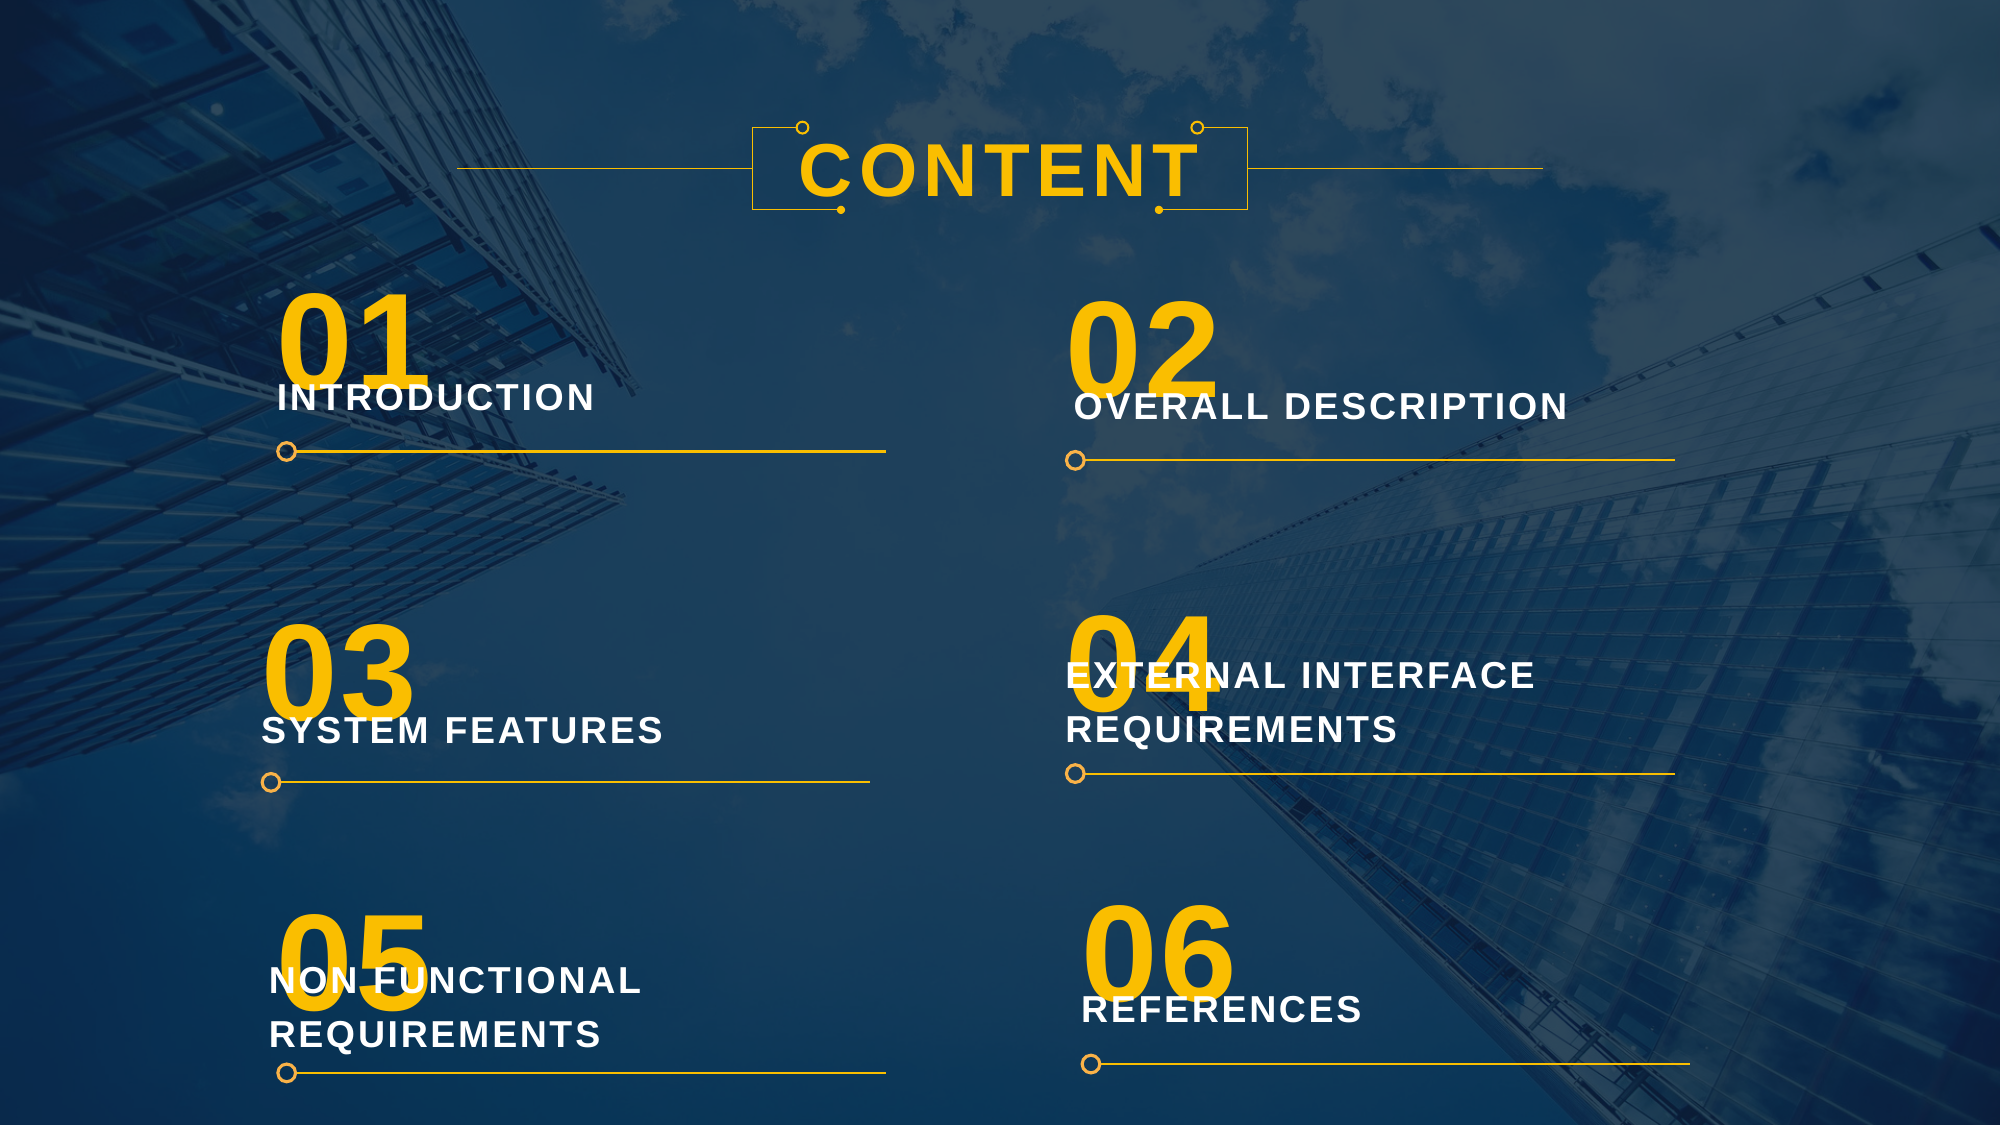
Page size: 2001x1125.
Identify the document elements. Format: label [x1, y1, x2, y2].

text_box [1050, 220, 1675, 470]
text_box [1050, 533, 1675, 783]
text_box [457, 114, 1543, 221]
text_box [261, 211, 887, 461]
text_box [253, 832, 887, 1082]
text_box [1066, 823, 1691, 1073]
text_box [246, 542, 871, 792]
